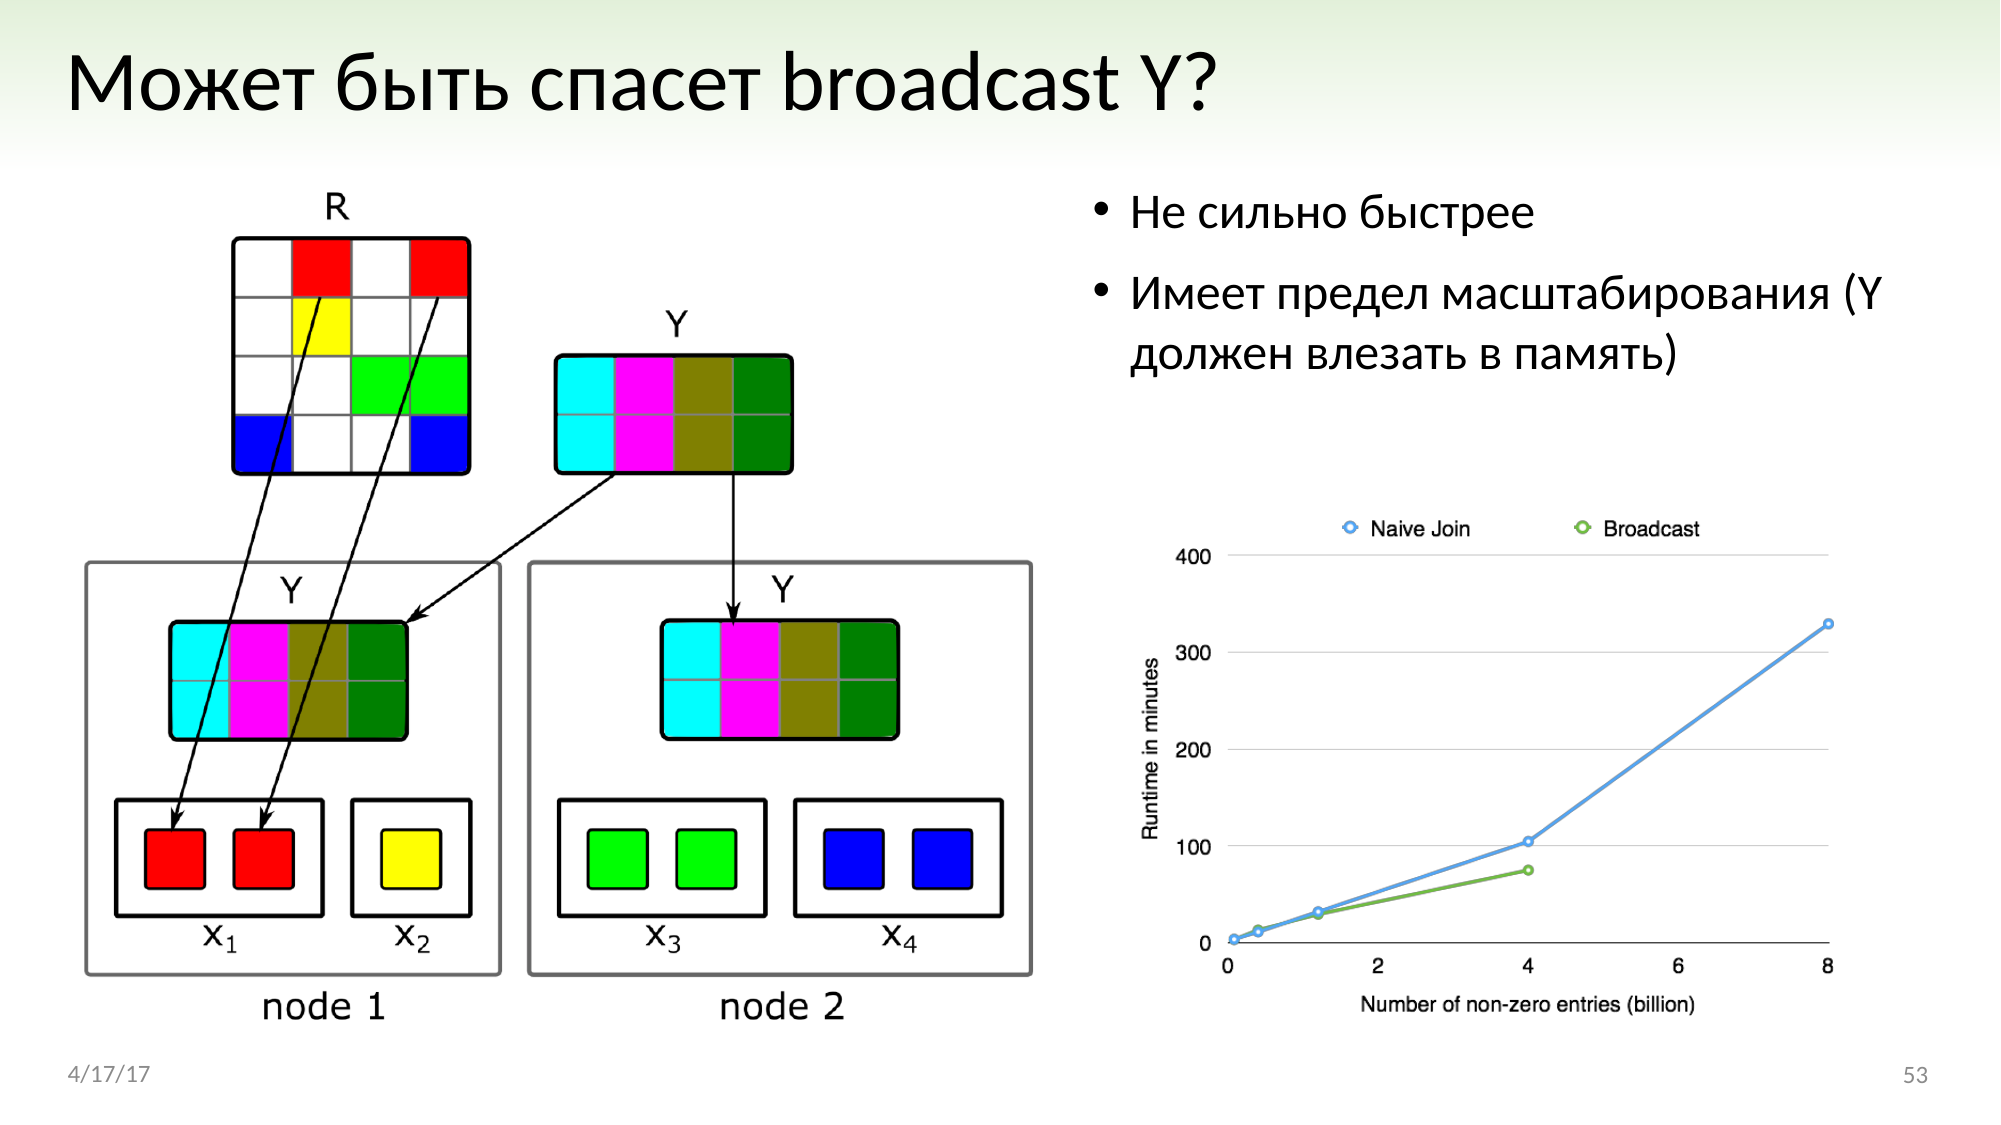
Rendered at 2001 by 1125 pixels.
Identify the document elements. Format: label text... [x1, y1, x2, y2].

picture [1137, 515, 1836, 1017]
title Может быть спасет broadcast Y? [50, 28, 1943, 137]
list Не сильно быстрее Имеет предел масштабирования (Y должен влезать в память) [1077, 170, 1943, 1016]
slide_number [52, 1051, 503, 1103]
slide_number 53 [1493, 1044, 1944, 1104]
picture [48, 169, 1060, 1051]
